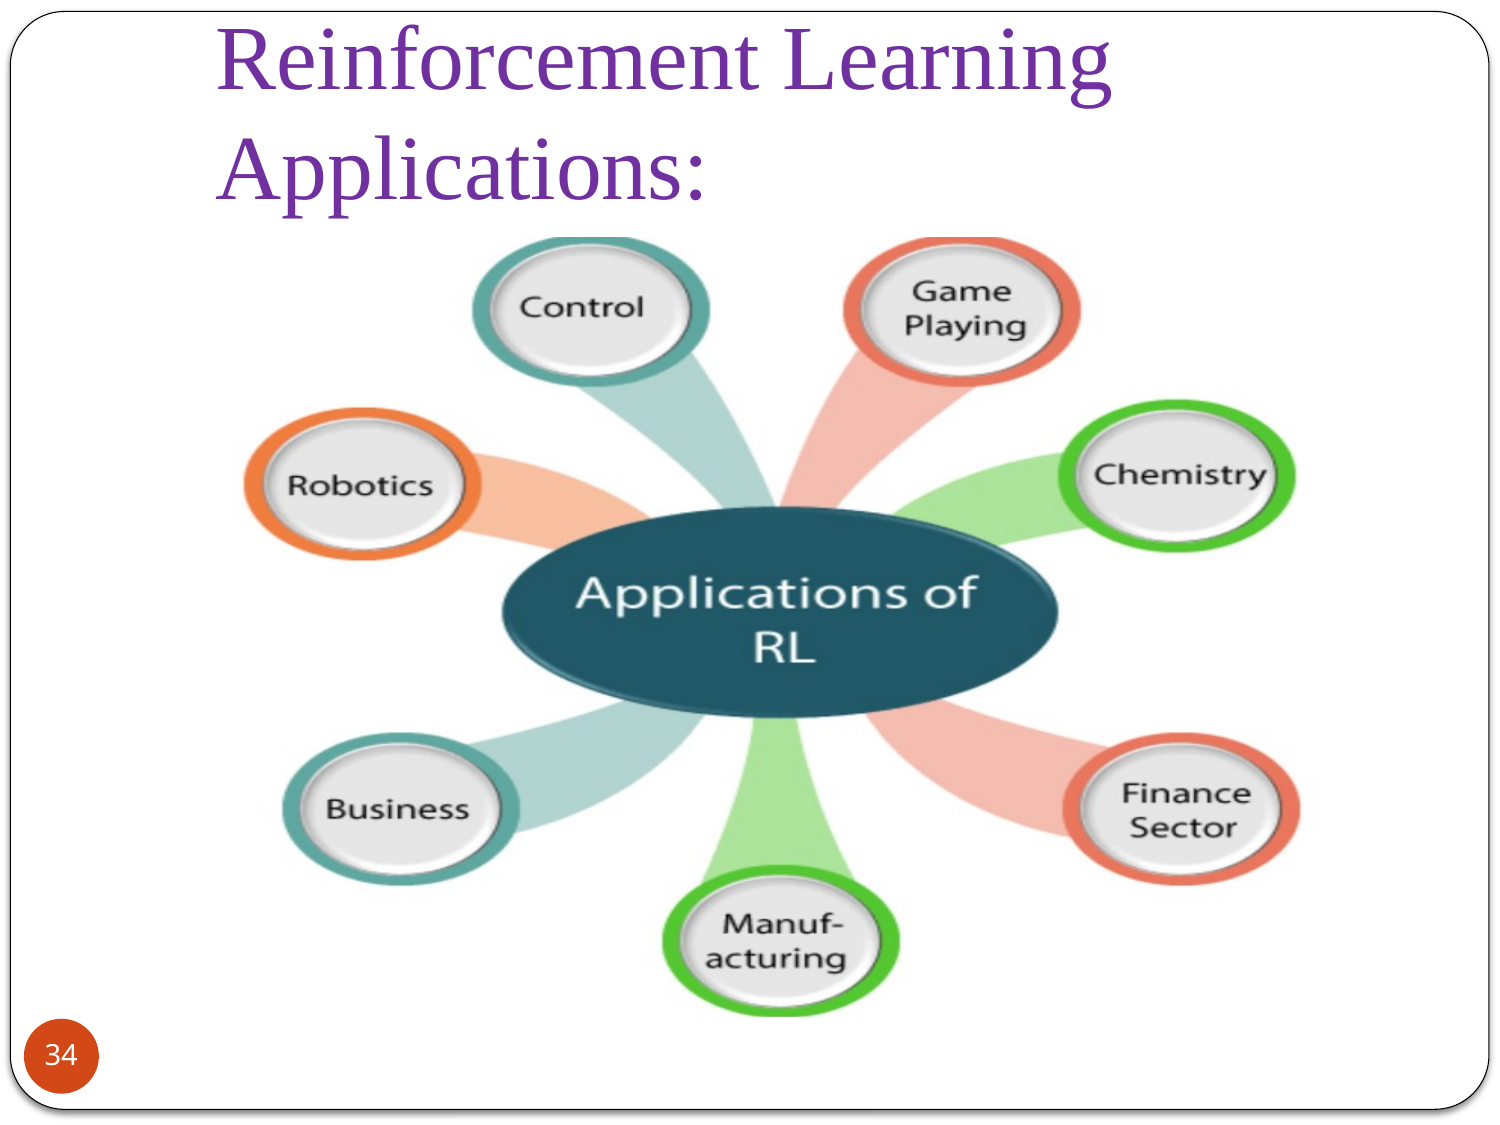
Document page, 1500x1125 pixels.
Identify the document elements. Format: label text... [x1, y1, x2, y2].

title Reinforcement Learning Applications: [199, 44, 1476, 233]
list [187, 237, 1363, 1019]
slide_number 34 [23, 1018, 99, 1094]
